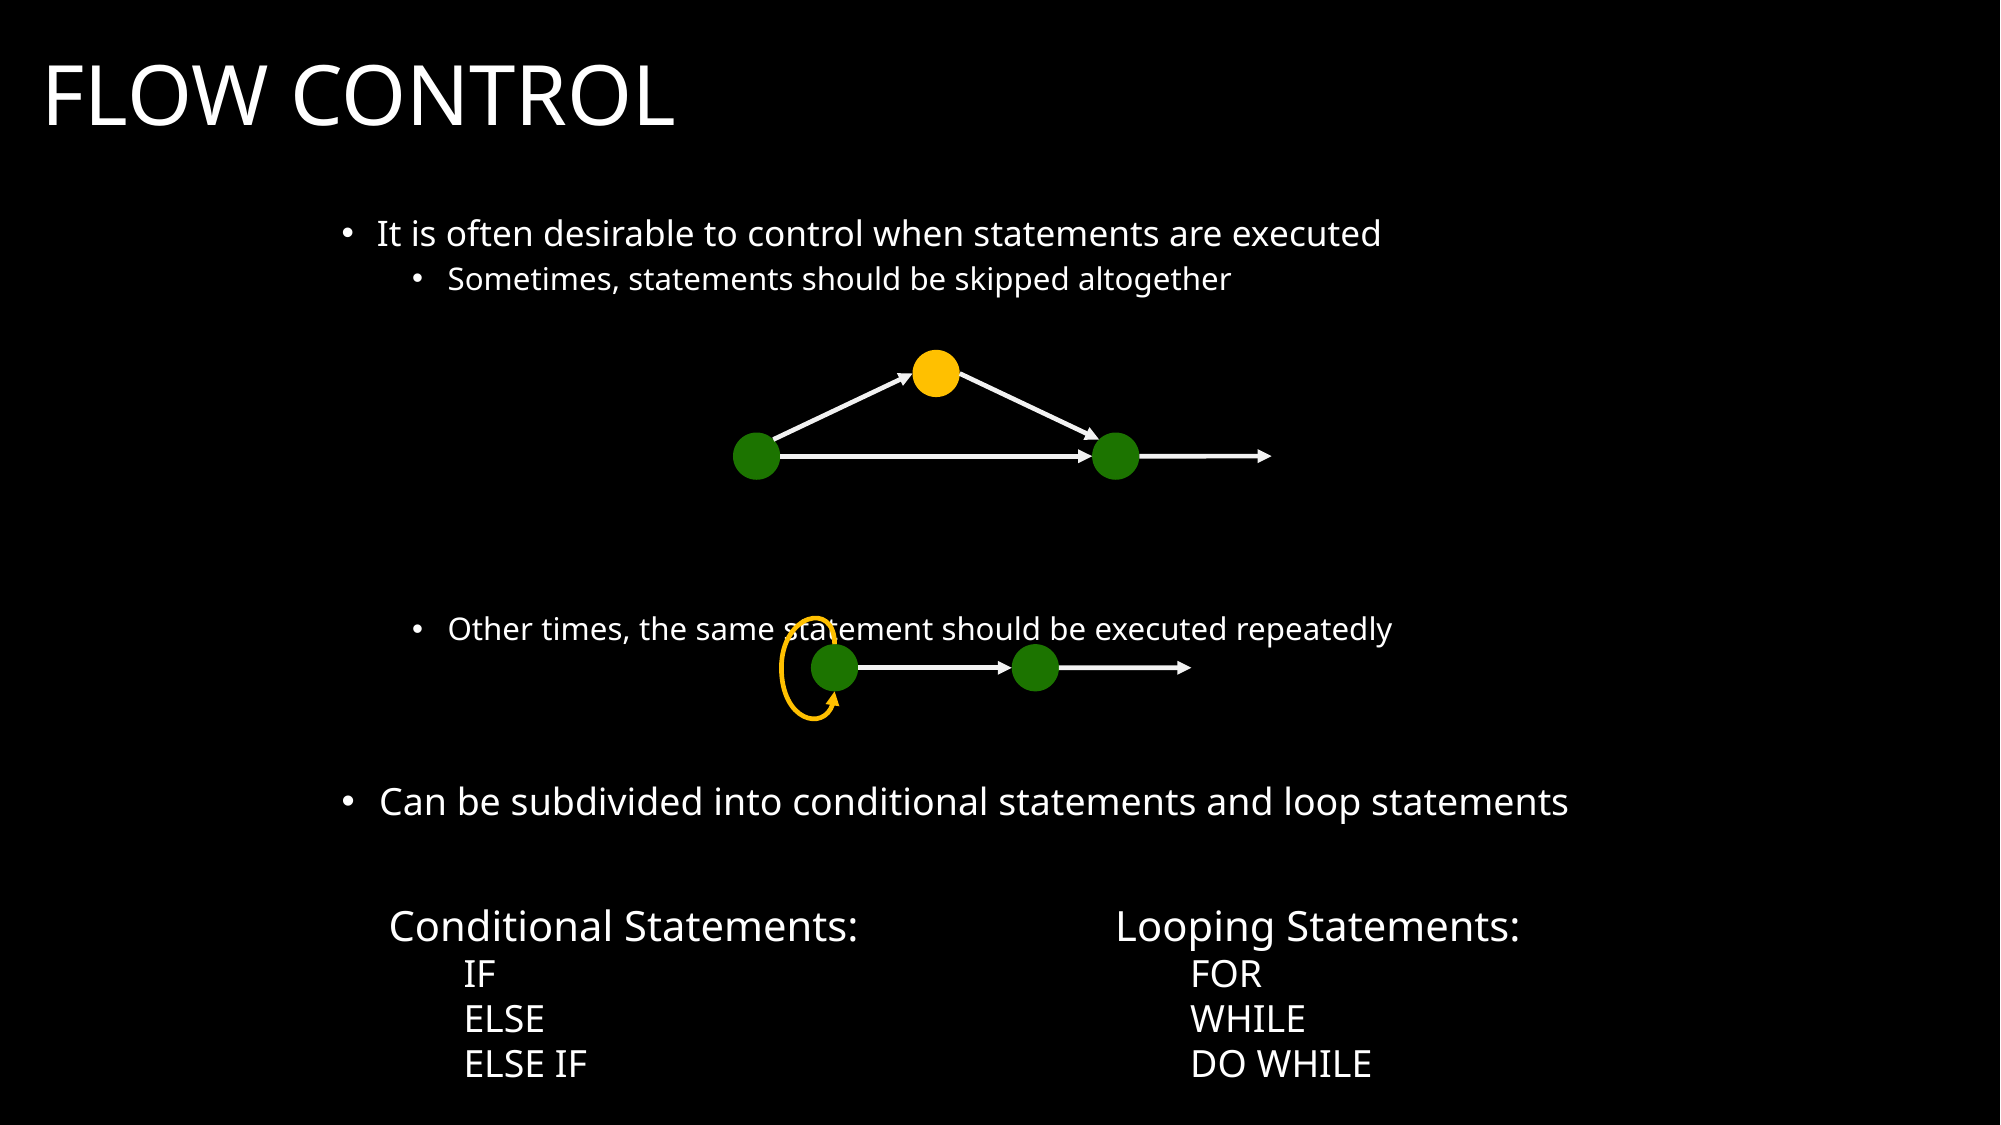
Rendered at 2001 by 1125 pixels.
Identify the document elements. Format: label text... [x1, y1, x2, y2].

text_box Looping Statements: FOR WHILE DO WHILE [1124, 892, 1638, 1092]
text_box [810, 643, 1192, 693]
title Flow Control [26, 13, 1440, 185]
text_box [732, 349, 1272, 480]
text_box Conditional Statements: IF ELSE ELSE IF [373, 892, 1124, 1092]
text_box Can be subdivided into conditional statements and loop statements [326, 775, 1778, 870]
list It is often desirable to control when statements are executed Sometimes, statements should be skipped altogether Other times, the same statement should be executed repeatedly [326, 208, 1632, 657]
